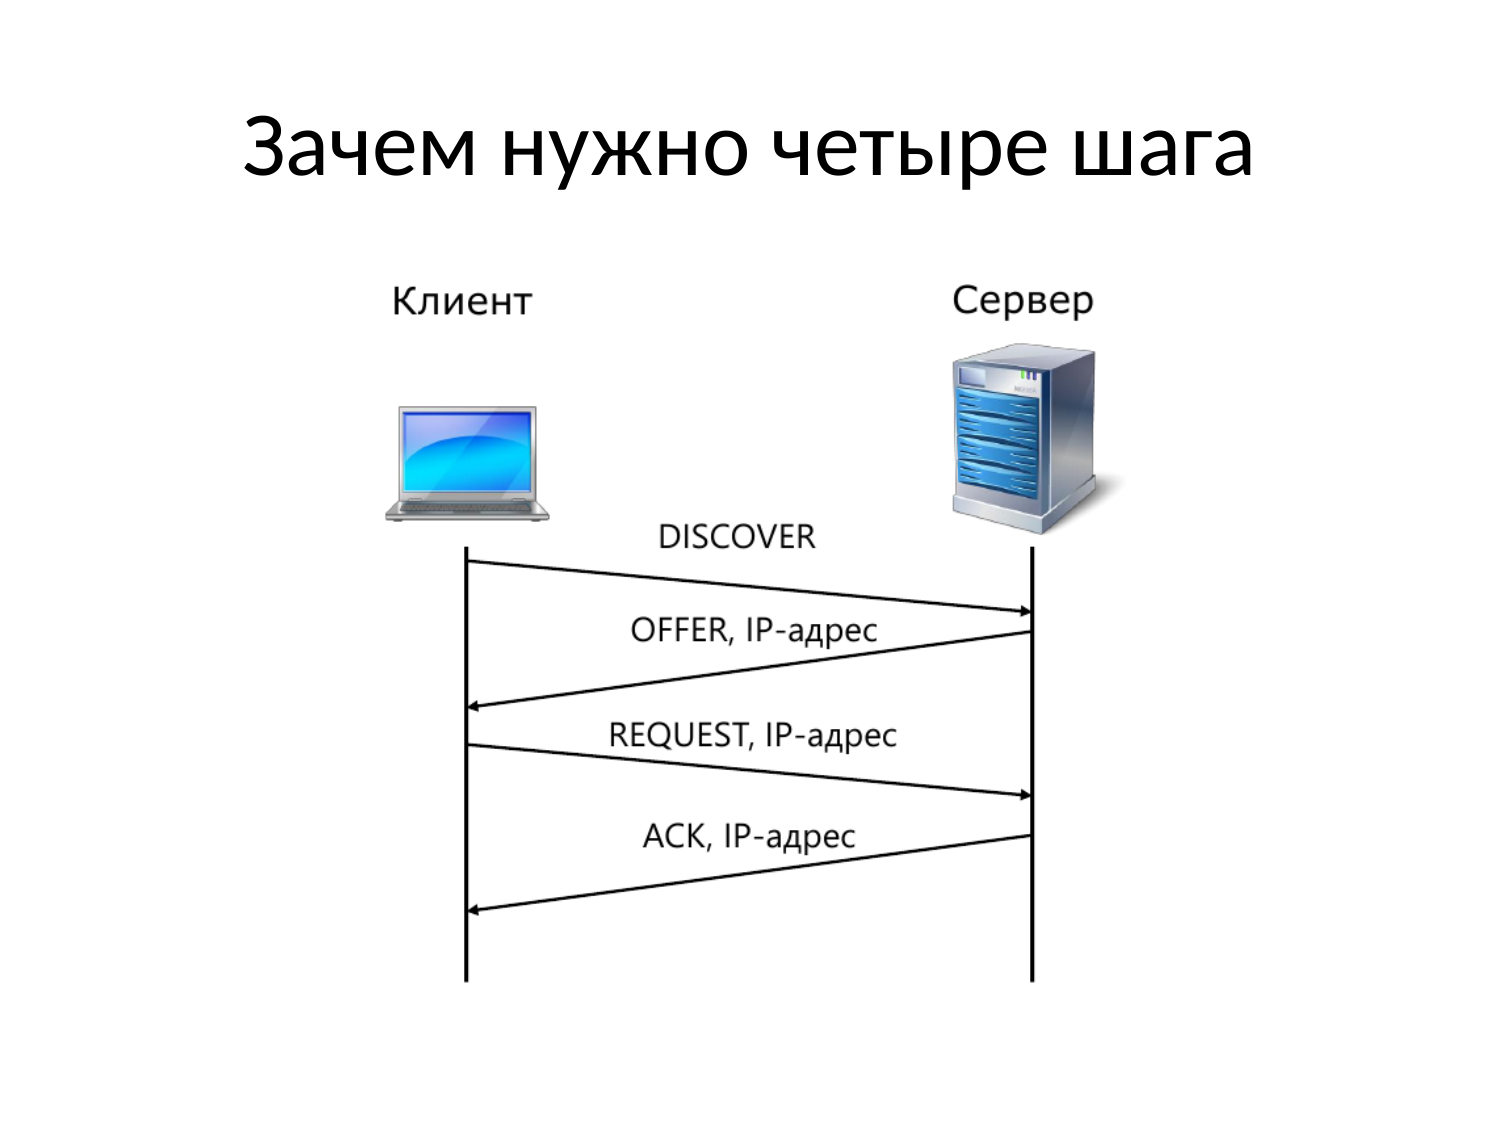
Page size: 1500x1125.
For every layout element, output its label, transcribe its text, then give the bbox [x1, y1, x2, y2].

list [337, 262, 1163, 1006]
title Зачем нужно четыре шага [75, 45, 1425, 233]
